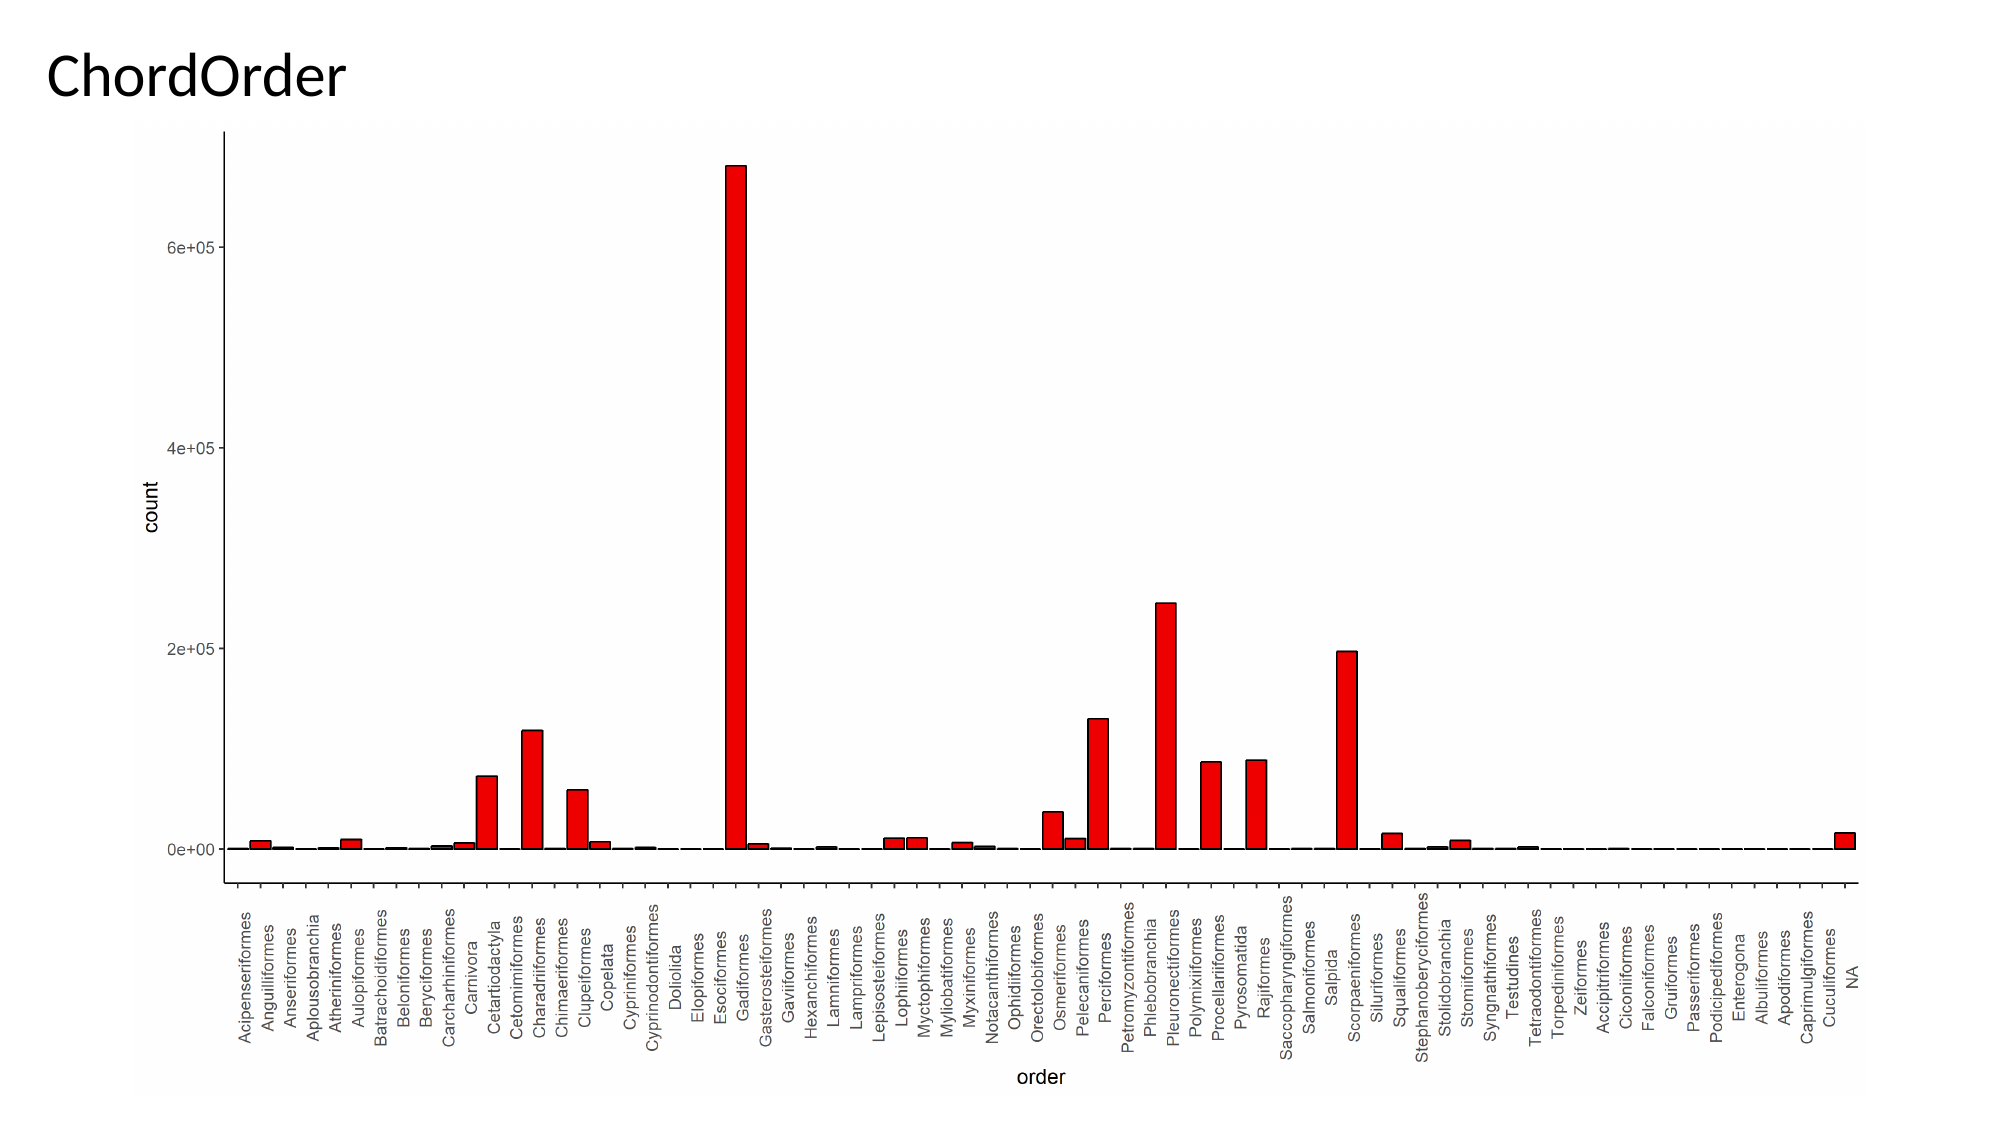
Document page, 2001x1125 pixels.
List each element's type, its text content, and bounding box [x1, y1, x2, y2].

picture [131, 121, 1869, 1099]
text_box ChordOrder [32, 26, 432, 116]
